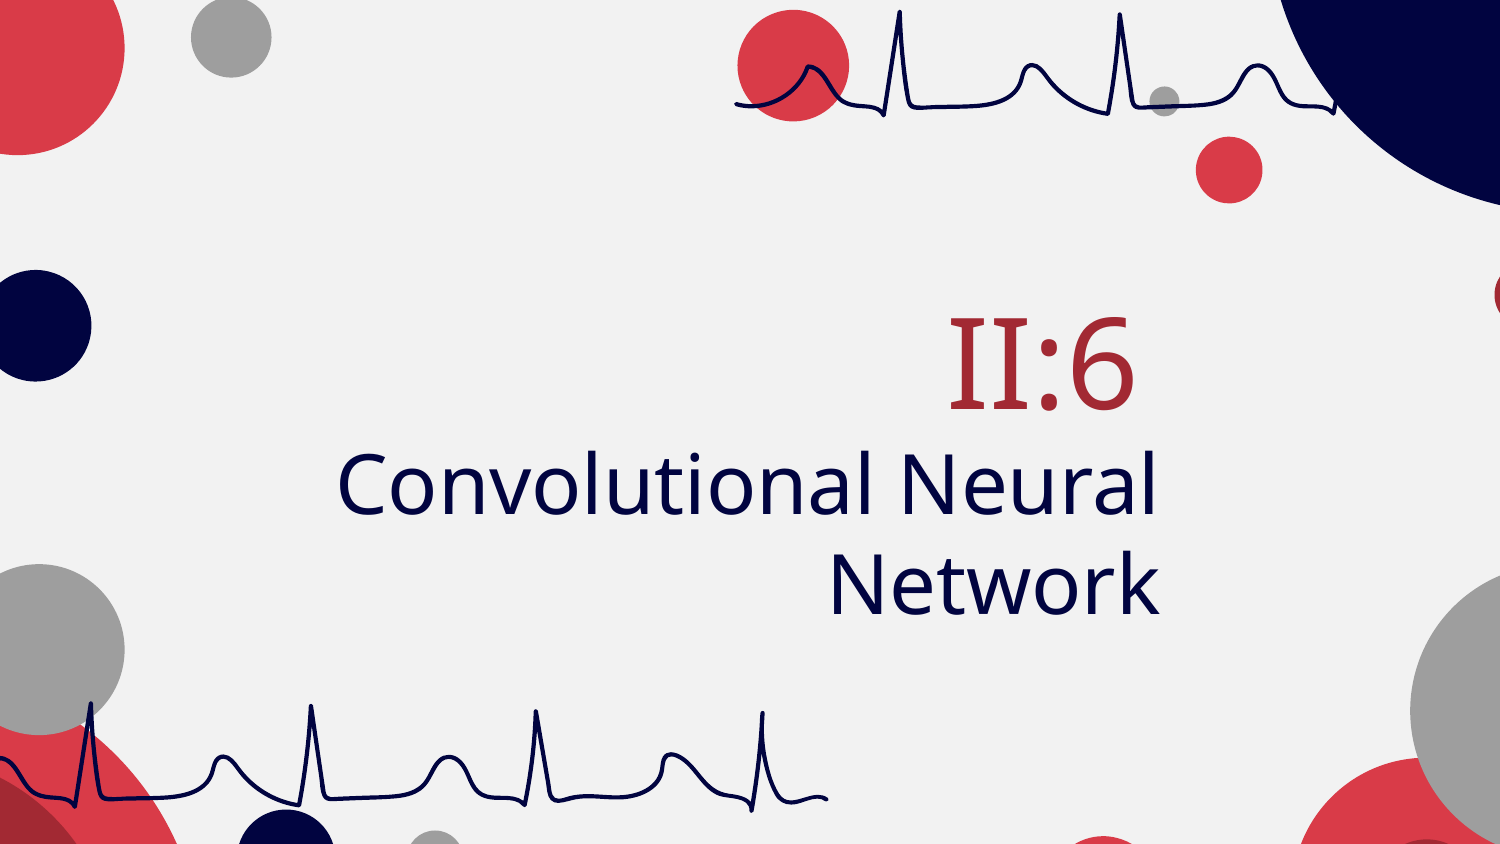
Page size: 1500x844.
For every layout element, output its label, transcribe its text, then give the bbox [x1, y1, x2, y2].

title Convolutional Neural Network [278, 416, 1177, 554]
title II:6 [907, 267, 1155, 417]
